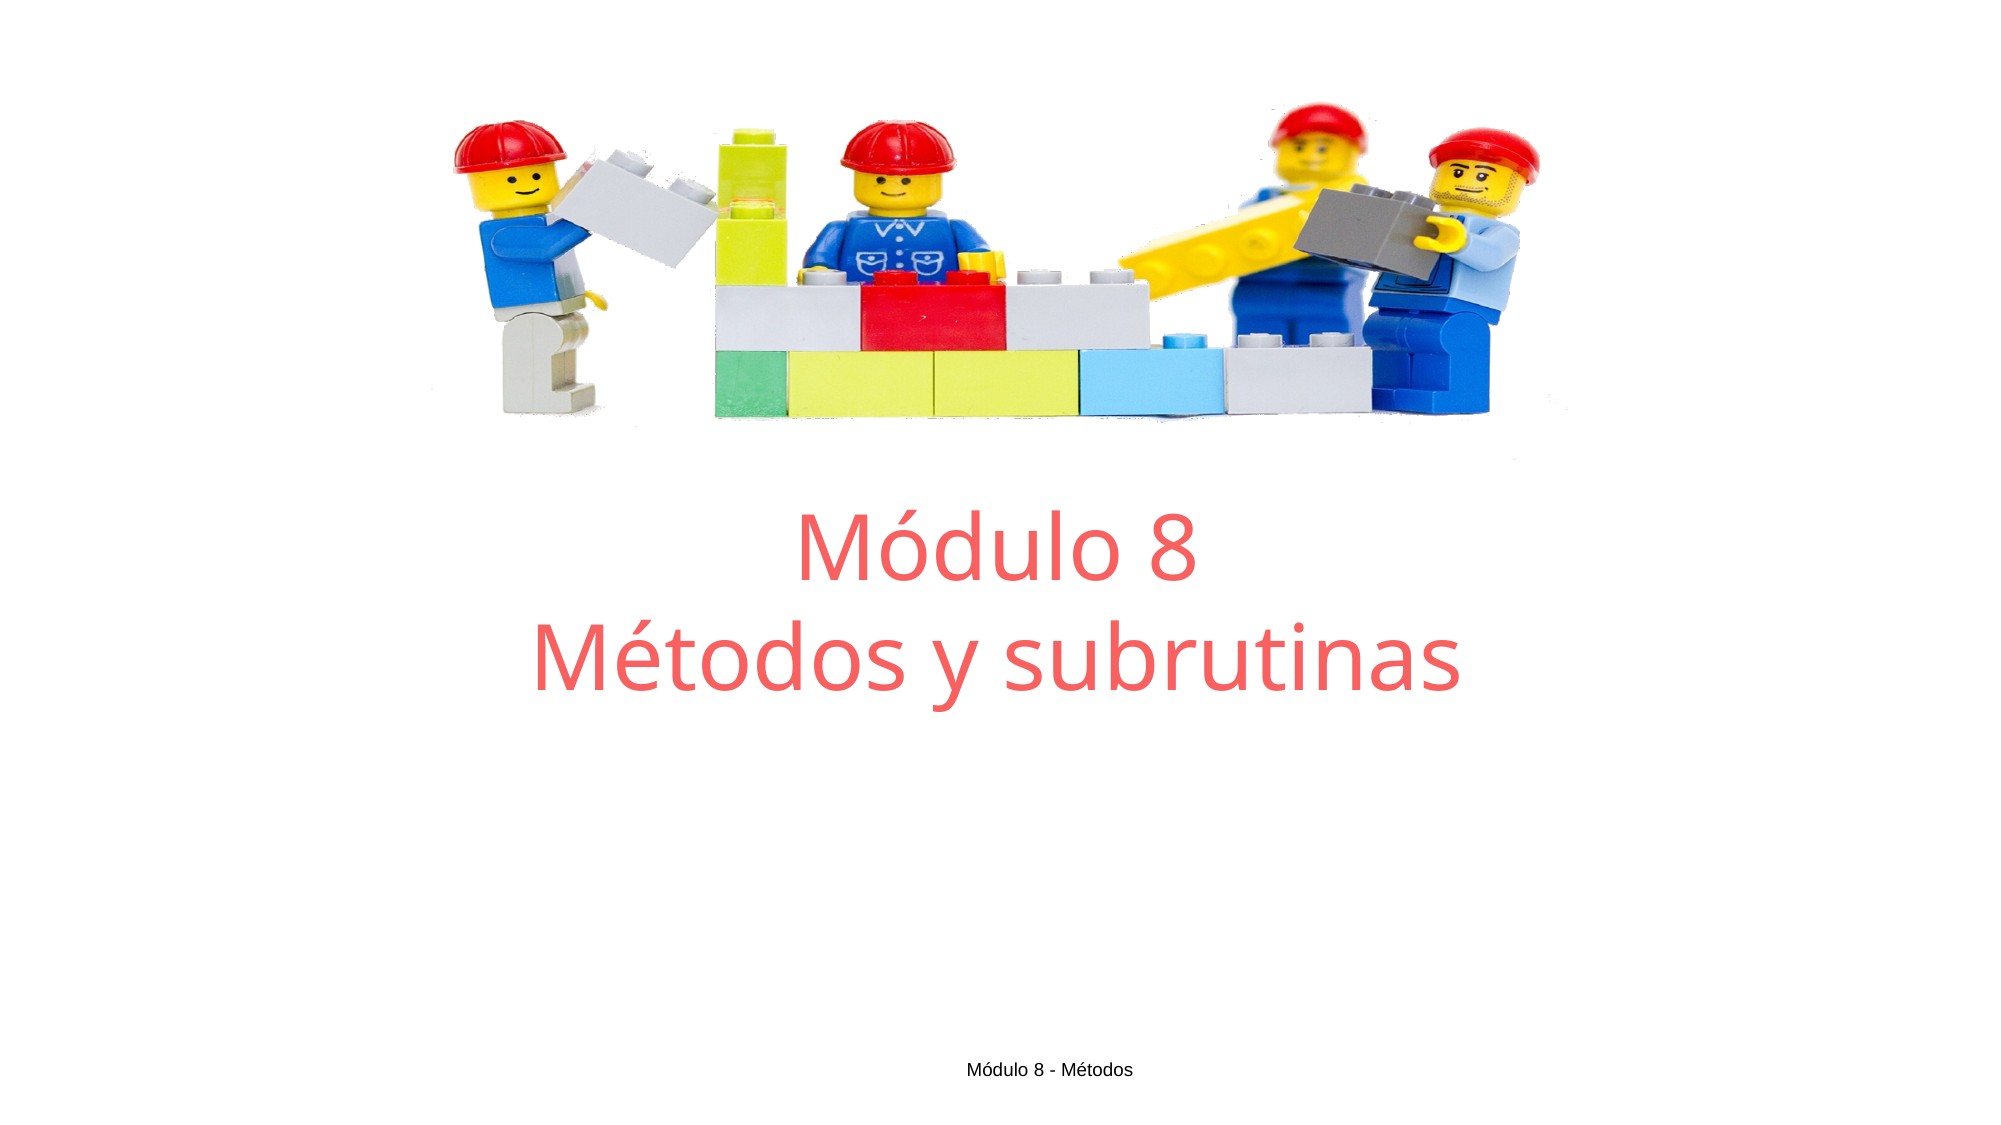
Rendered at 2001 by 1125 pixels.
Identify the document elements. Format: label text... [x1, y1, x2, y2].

picture [424, 82, 1570, 468]
title Módulo 8 Métodos y subrutinas [146, 478, 1847, 720]
